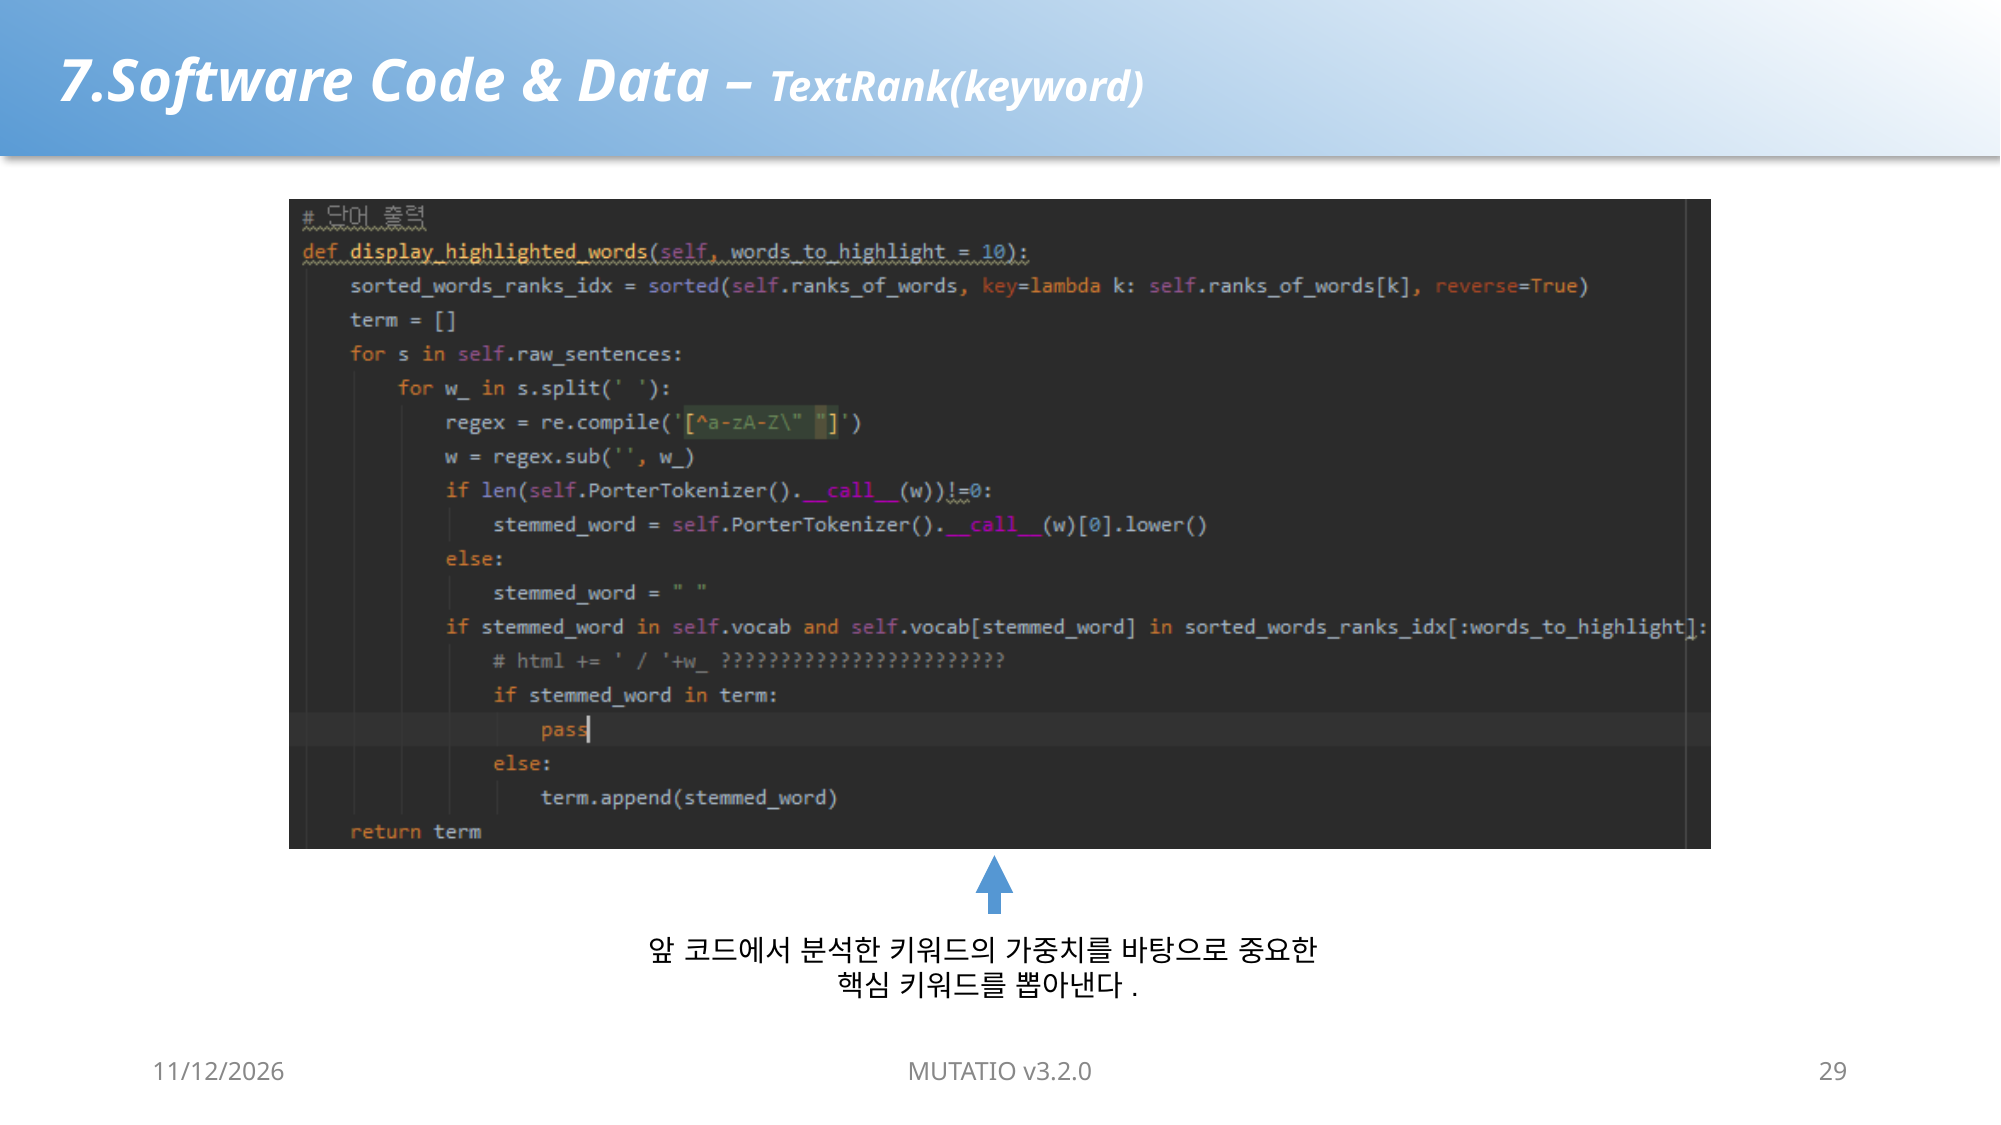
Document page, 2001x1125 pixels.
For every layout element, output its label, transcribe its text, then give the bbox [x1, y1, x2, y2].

picture [289, 199, 1711, 849]
footer MUTATIO v3.2.0 [662, 1042, 1338, 1103]
slide_number 29 [1412, 1042, 1863, 1103]
text_box 7.Software Code & Data – TextRank(keyword) [0, 0, 2000, 156]
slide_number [137, 1042, 588, 1103]
text_box 앞 코드에서 분석한 키워드의 가중치를 바탕으로 중요한 핵심 키워드를 뽑아낸다. [535, 924, 1441, 1010]
